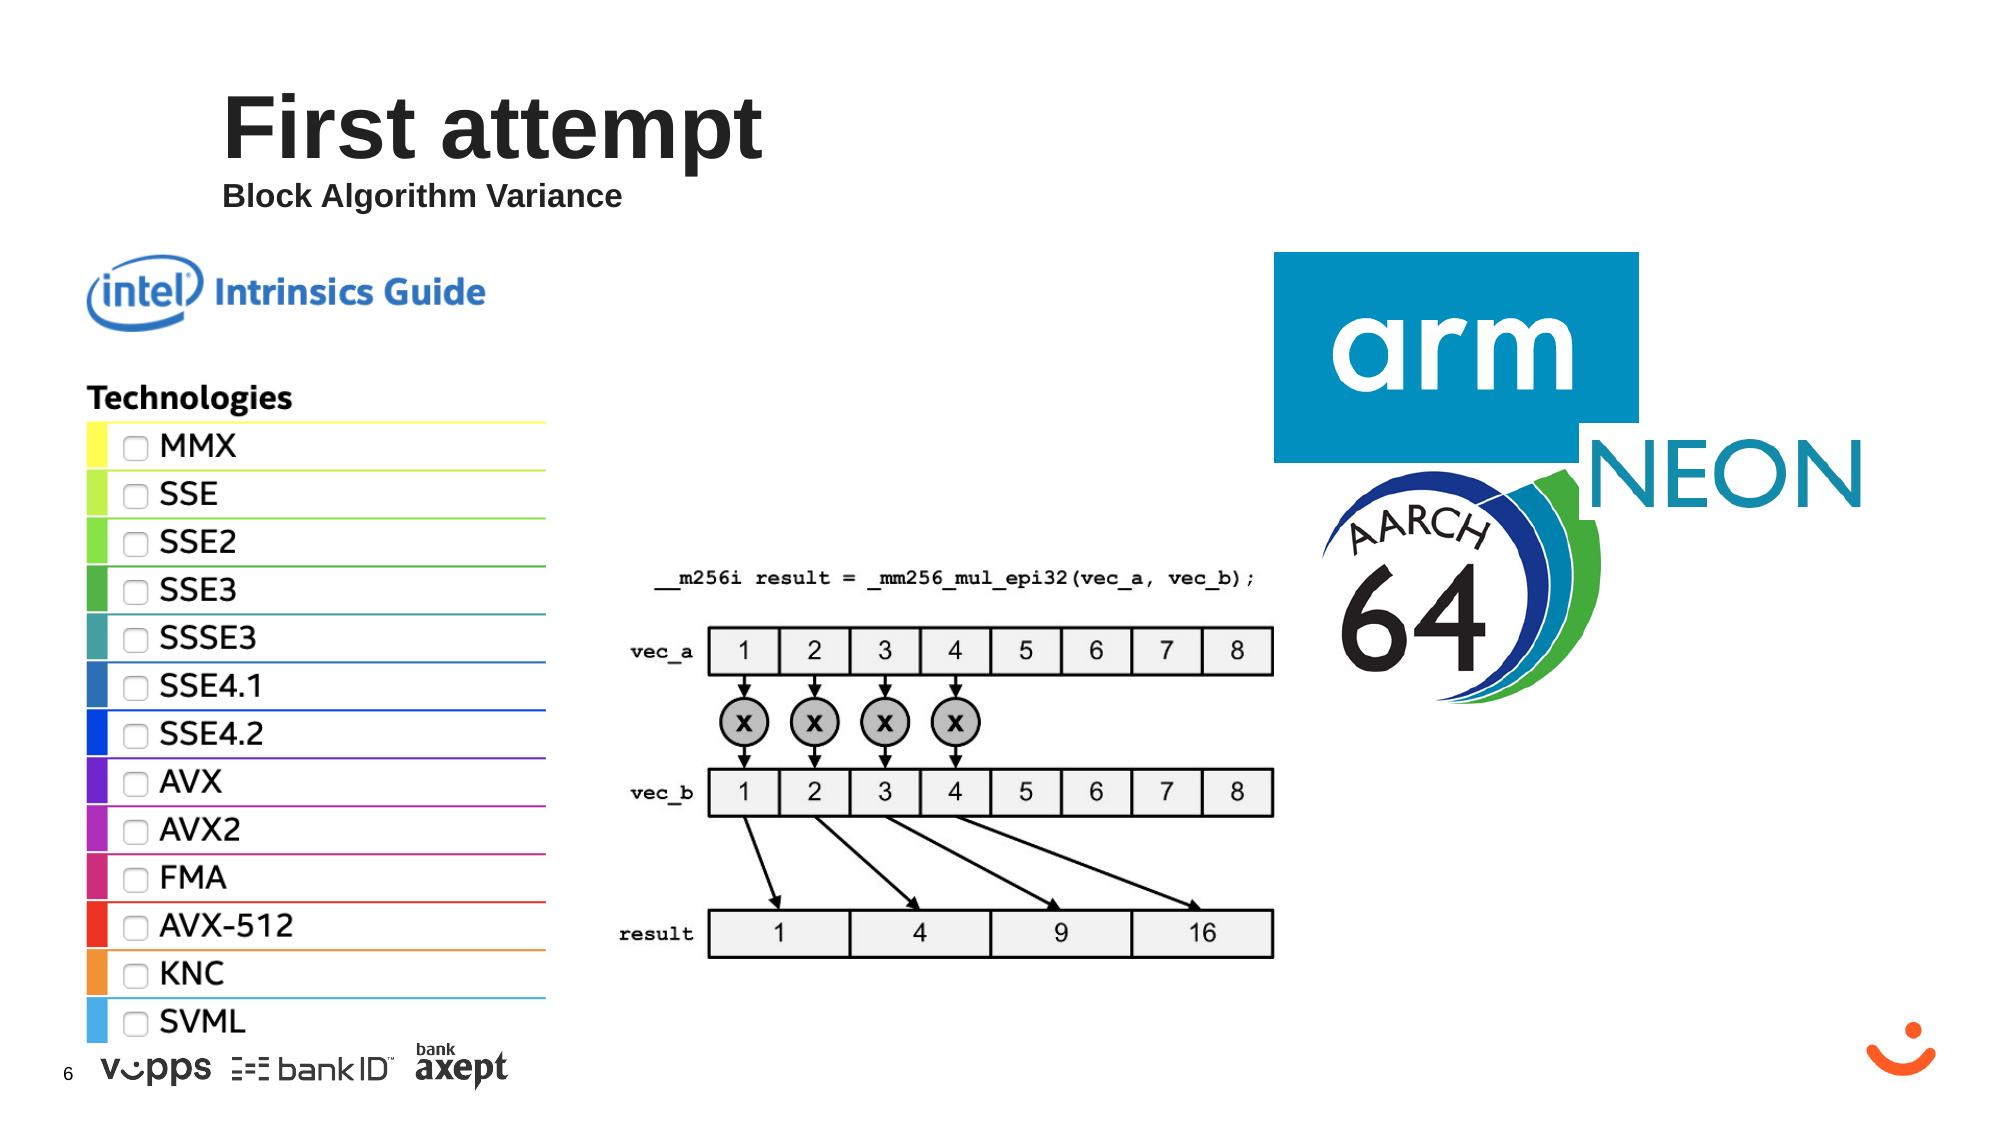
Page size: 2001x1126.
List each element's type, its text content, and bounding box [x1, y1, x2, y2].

picture [1478, 319, 1572, 389]
picture [1422, 319, 1466, 389]
picture [69, 238, 572, 1091]
text_box Block Algorithm Variance [214, 175, 1785, 302]
slide_number 6 [55, 1042, 177, 1103]
title First attempt [214, 77, 1786, 204]
picture [1823, 976, 2001, 1126]
picture [618, 252, 1877, 959]
picture [1333, 319, 1403, 391]
